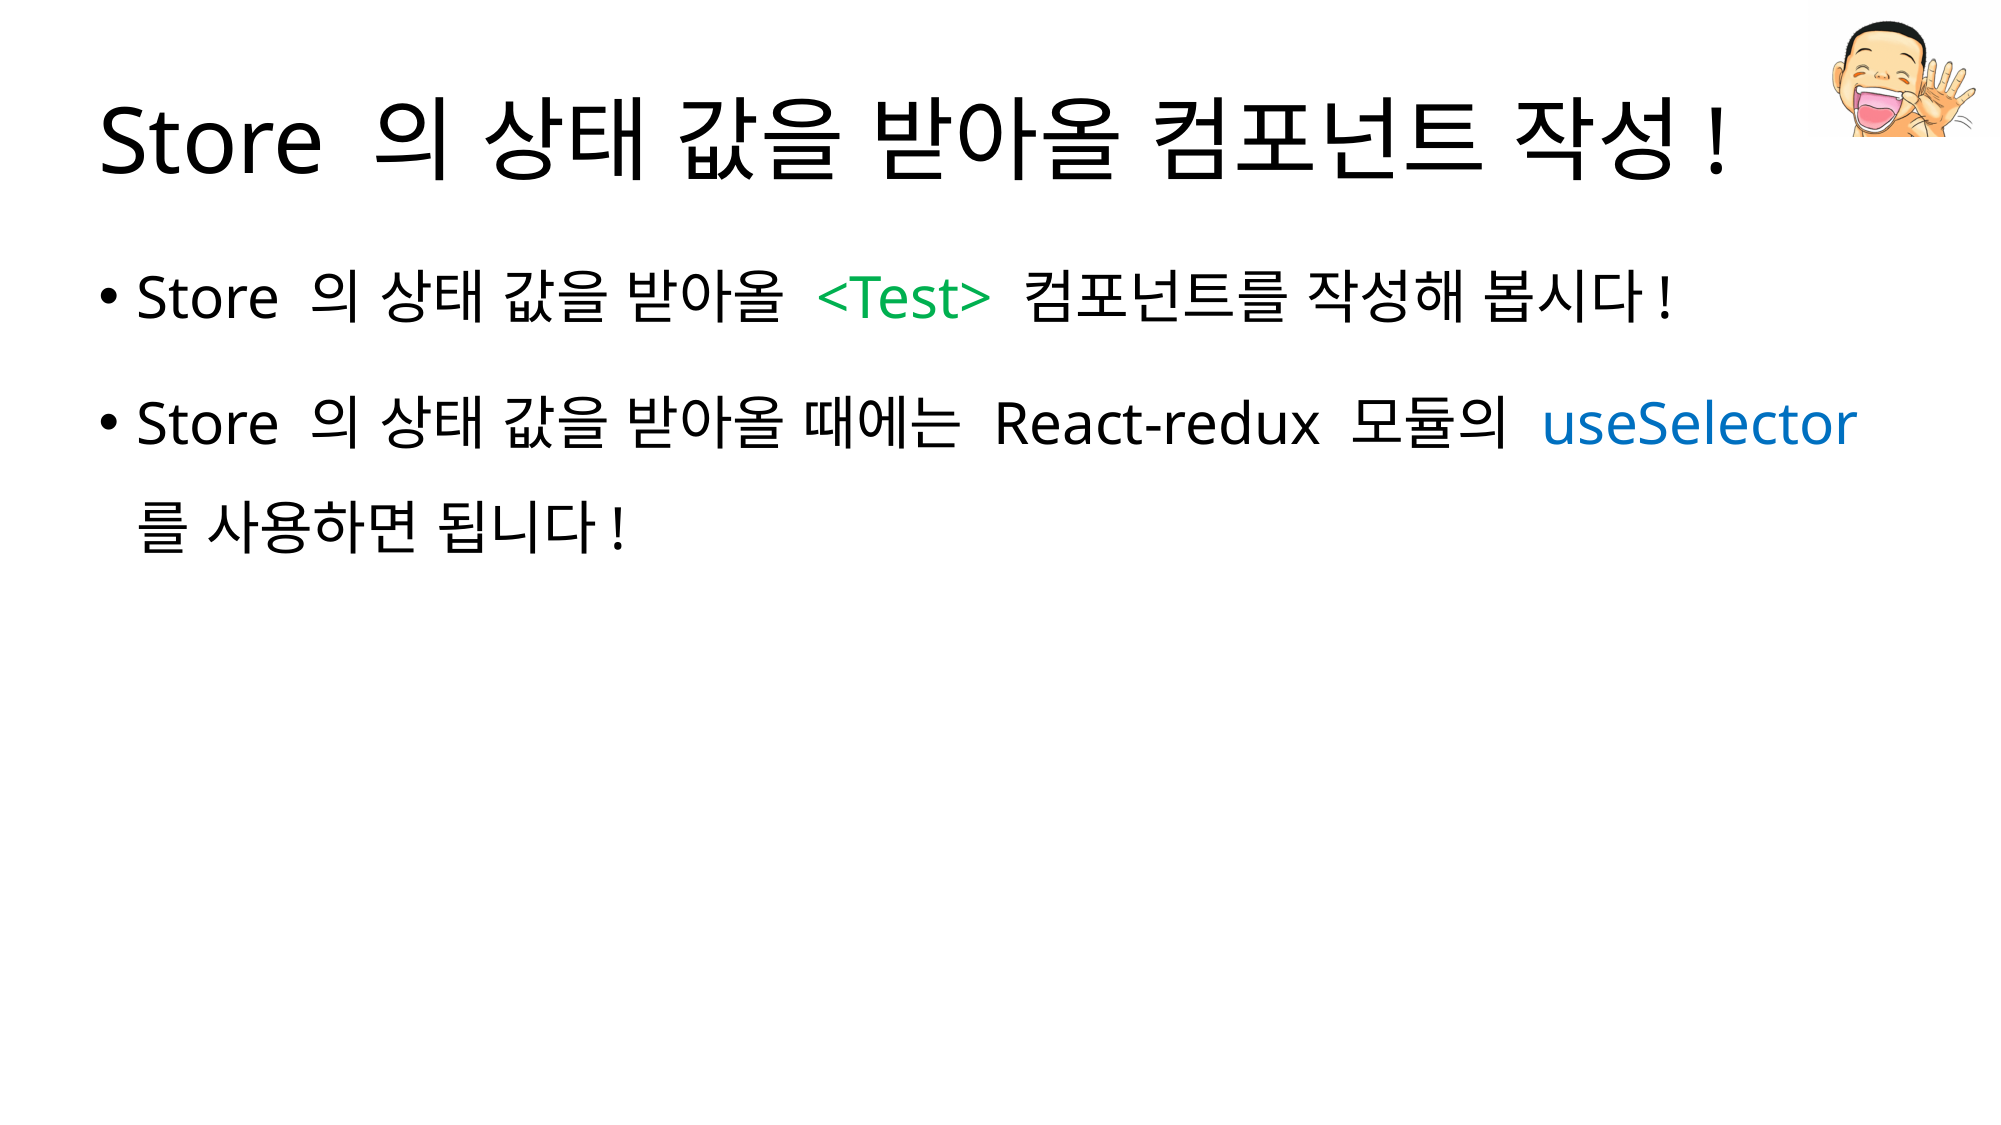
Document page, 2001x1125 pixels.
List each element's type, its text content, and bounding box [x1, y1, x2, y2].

list Store 의 상태 값을 받아올 <Test> 컴포넌트를 작성해 봅시다! Store 의 상태 값을 받아올 때에는 React-redux 모듈의 useSelector 를 사용하면 됩니다! [83, 217, 1931, 1125]
title Store 의 상태 값을 받아올 컴포넌트 작성! [83, 0, 1931, 217]
picture [1931, 0, 2000, 137]
